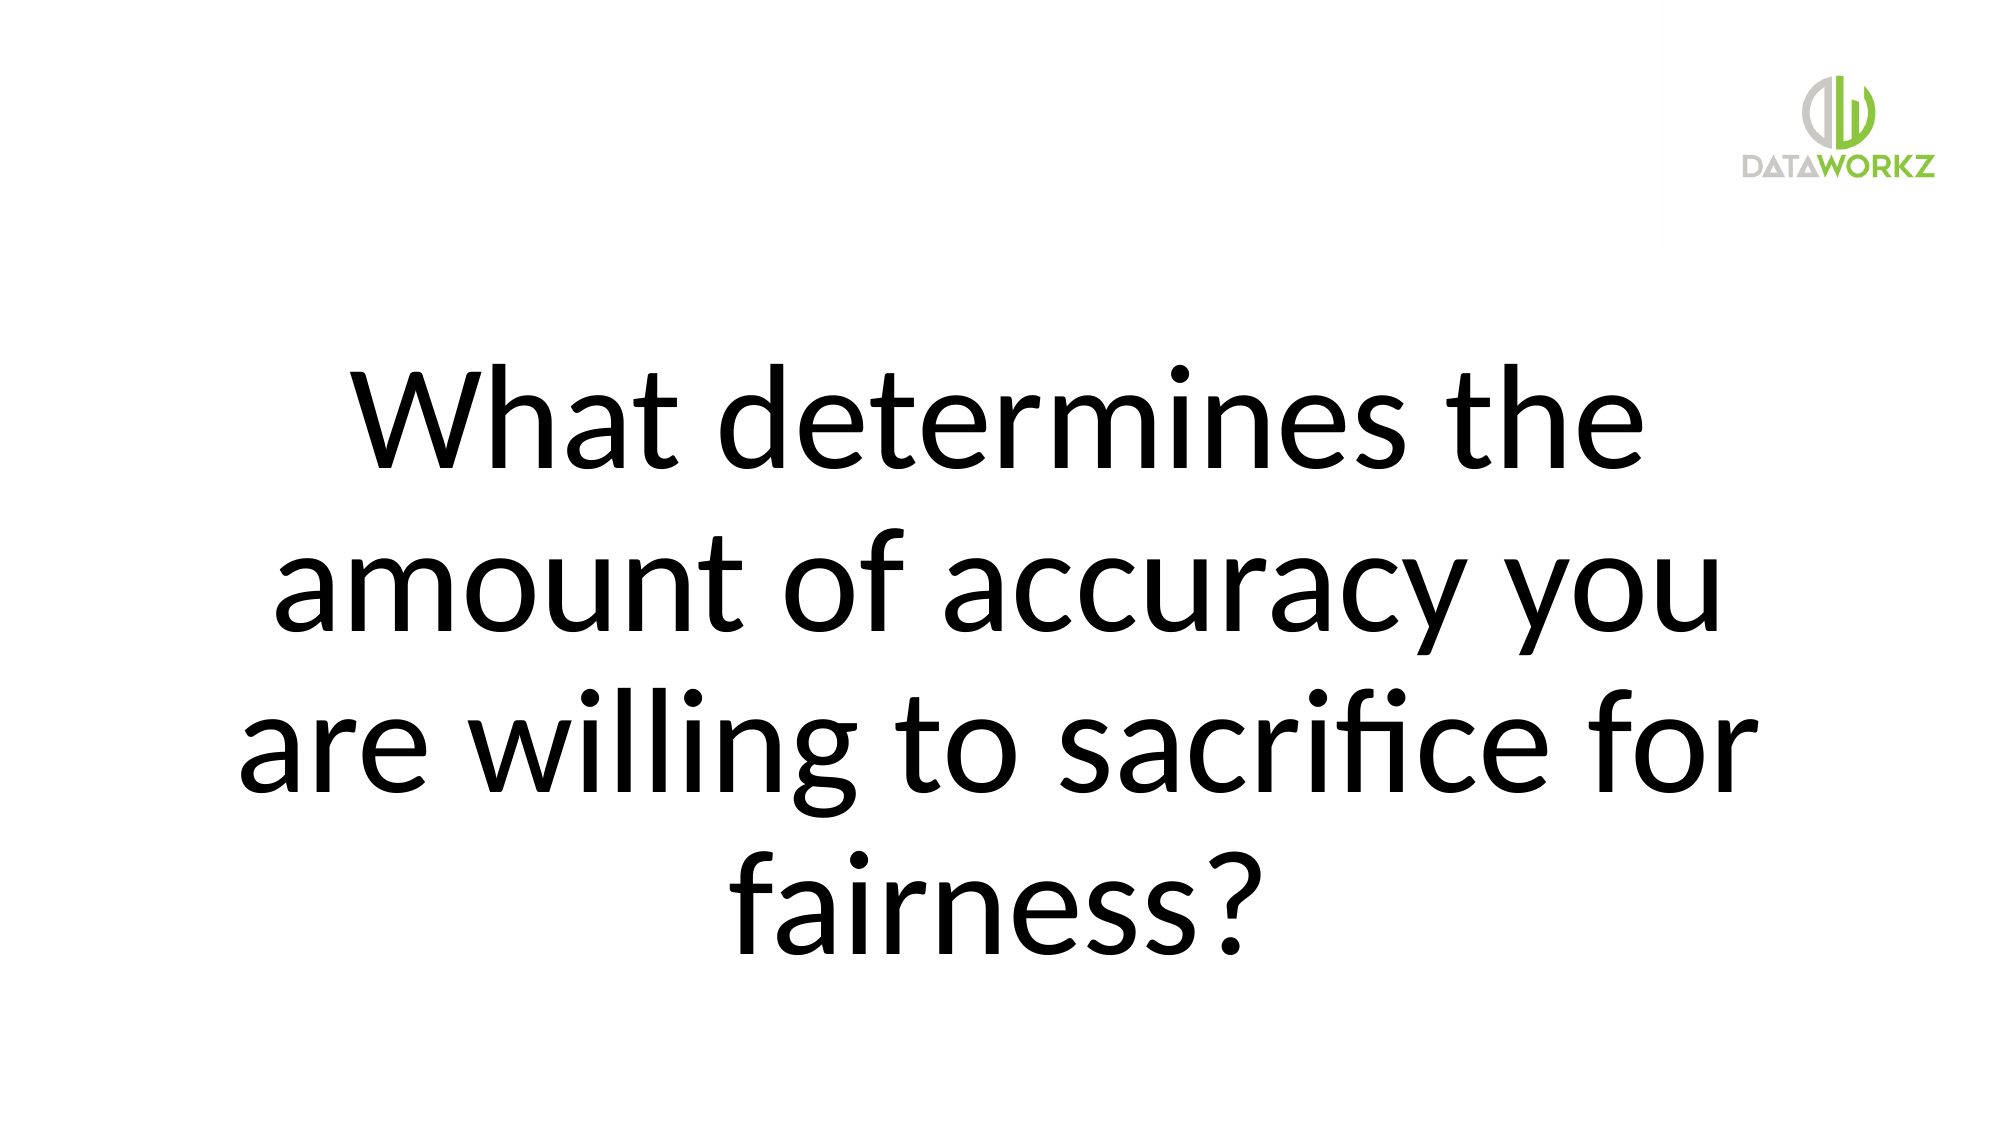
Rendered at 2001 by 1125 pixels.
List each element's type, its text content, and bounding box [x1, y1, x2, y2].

picture [1661, 0, 2000, 254]
list What determines the amount of accuracy you are willing to sacrifice for fairness? [136, 306, 1862, 1021]
